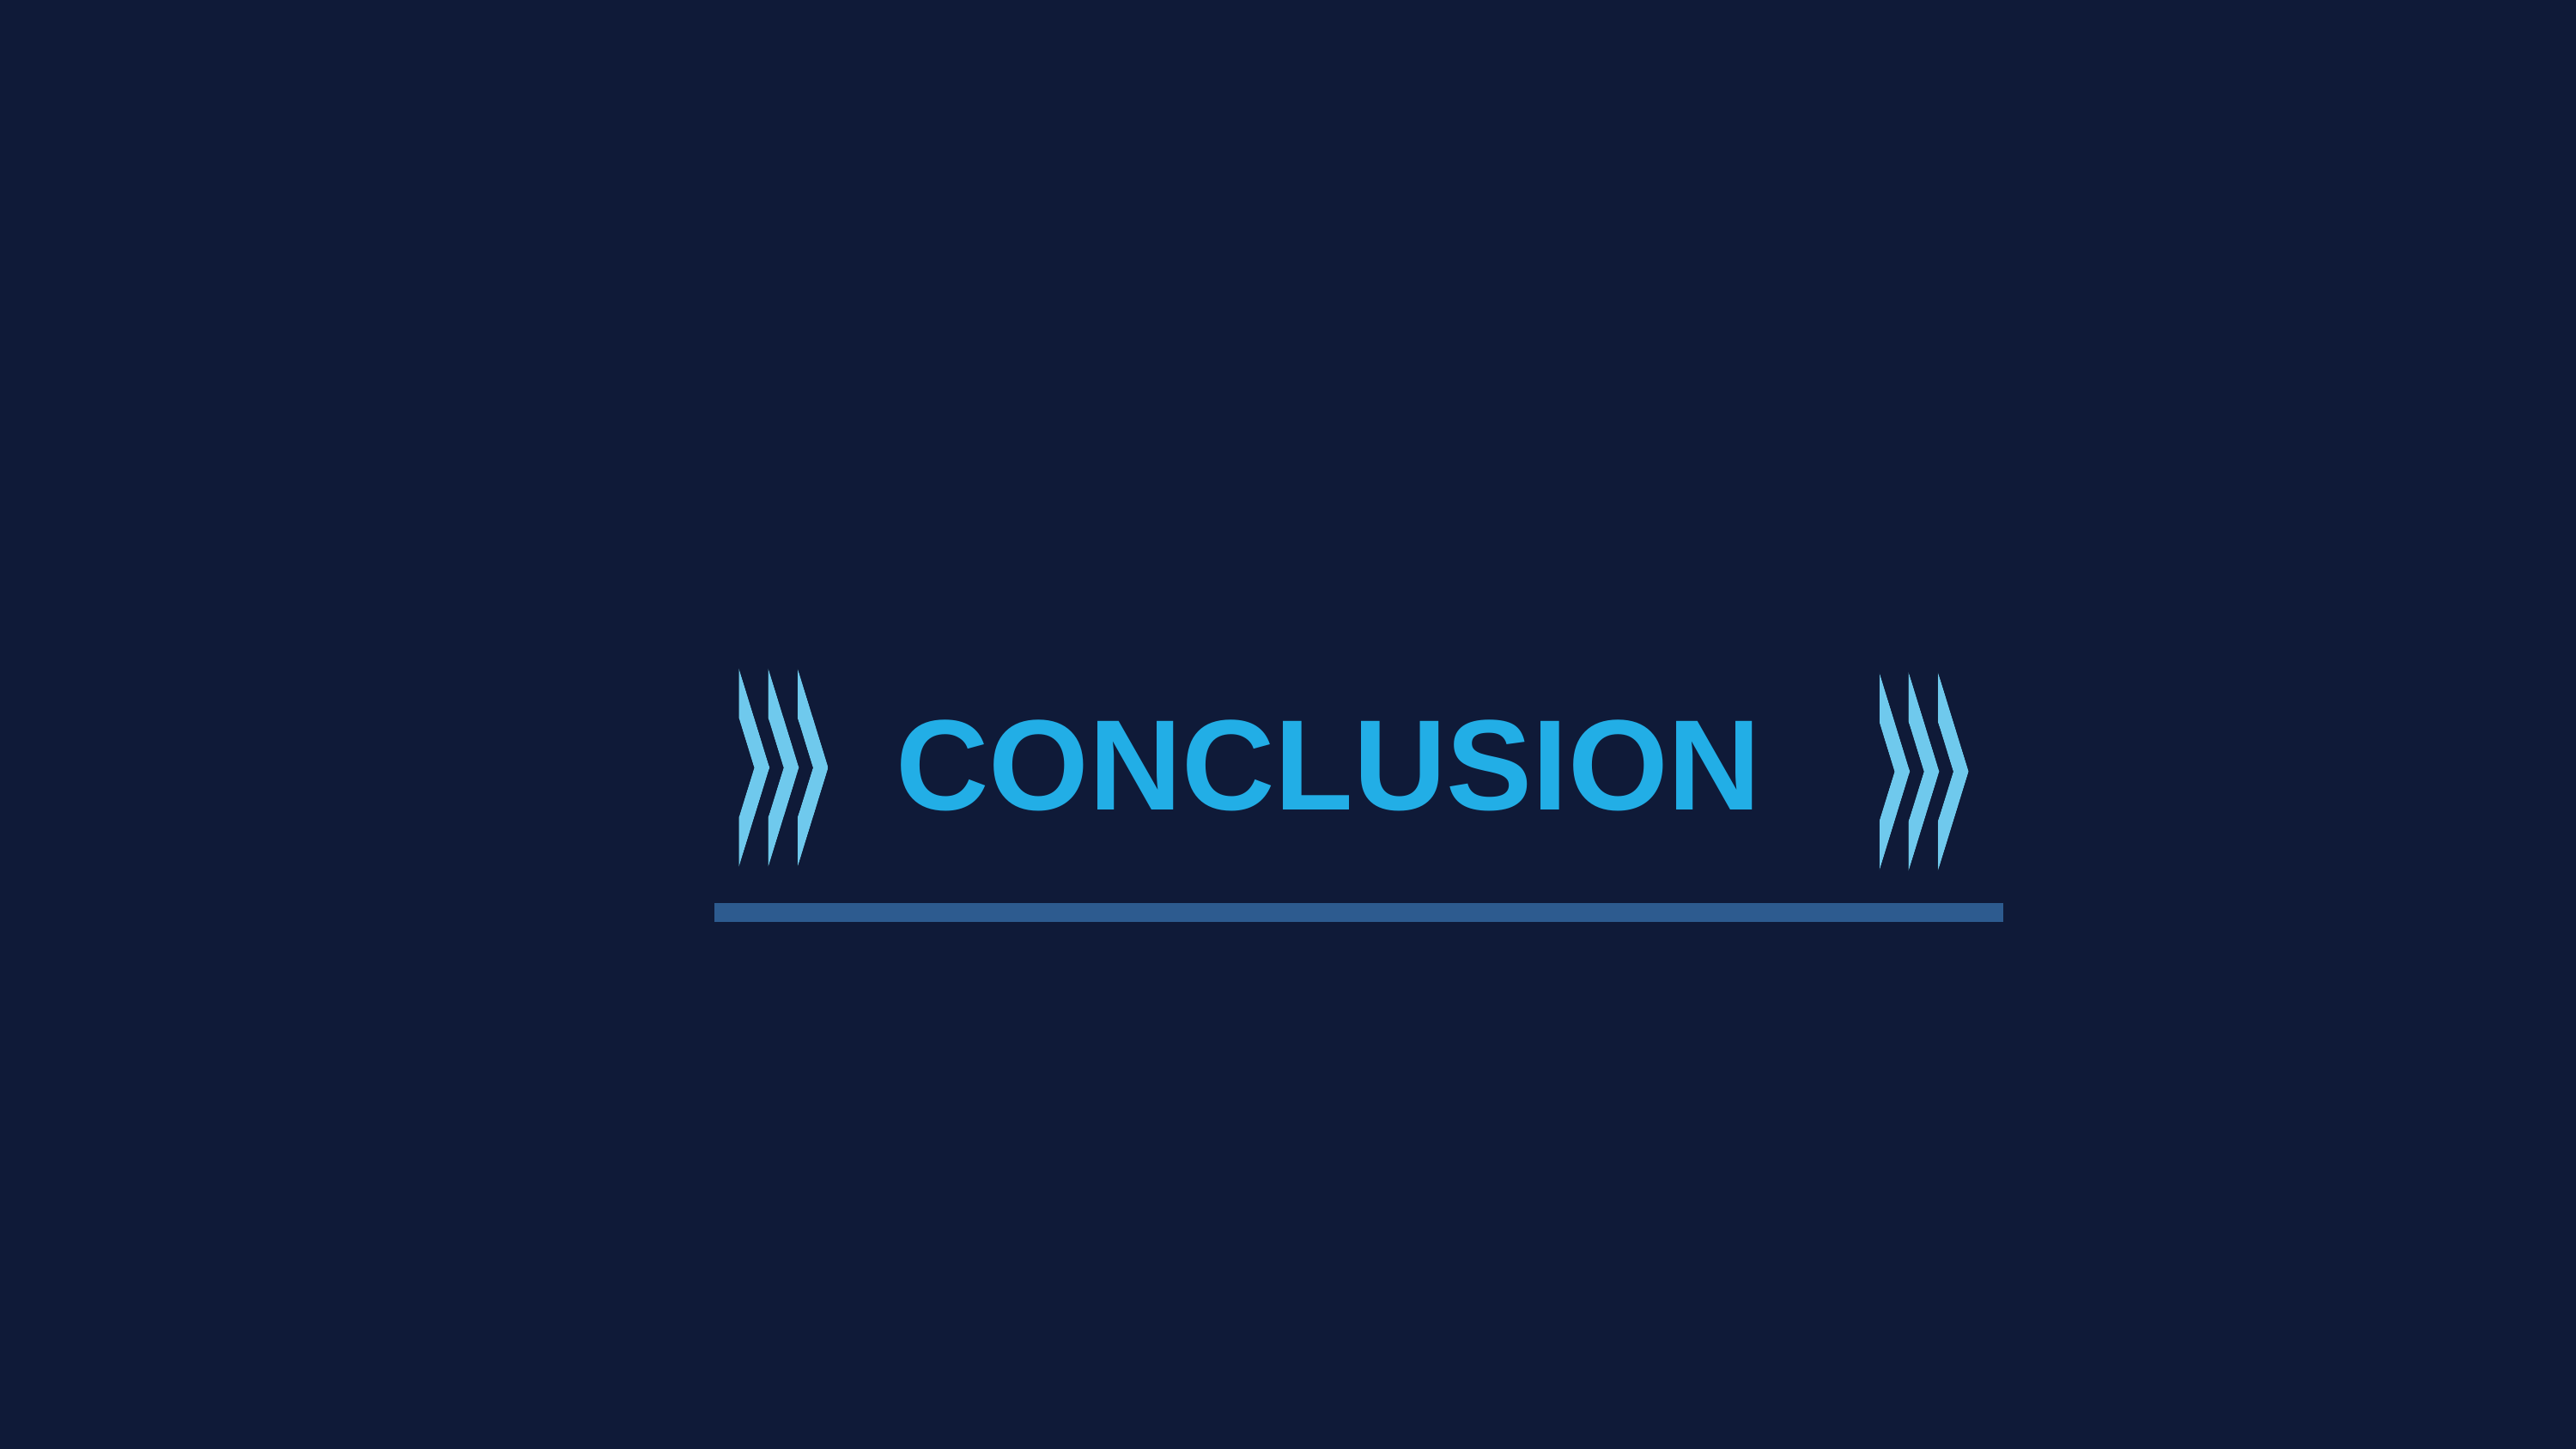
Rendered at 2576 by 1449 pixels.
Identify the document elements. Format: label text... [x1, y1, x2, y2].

text_box CONCLUSION [783, 681, 1875, 836]
text_box [738, 668, 829, 867]
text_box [714, 881, 2004, 1271]
text_box [1879, 671, 1969, 871]
